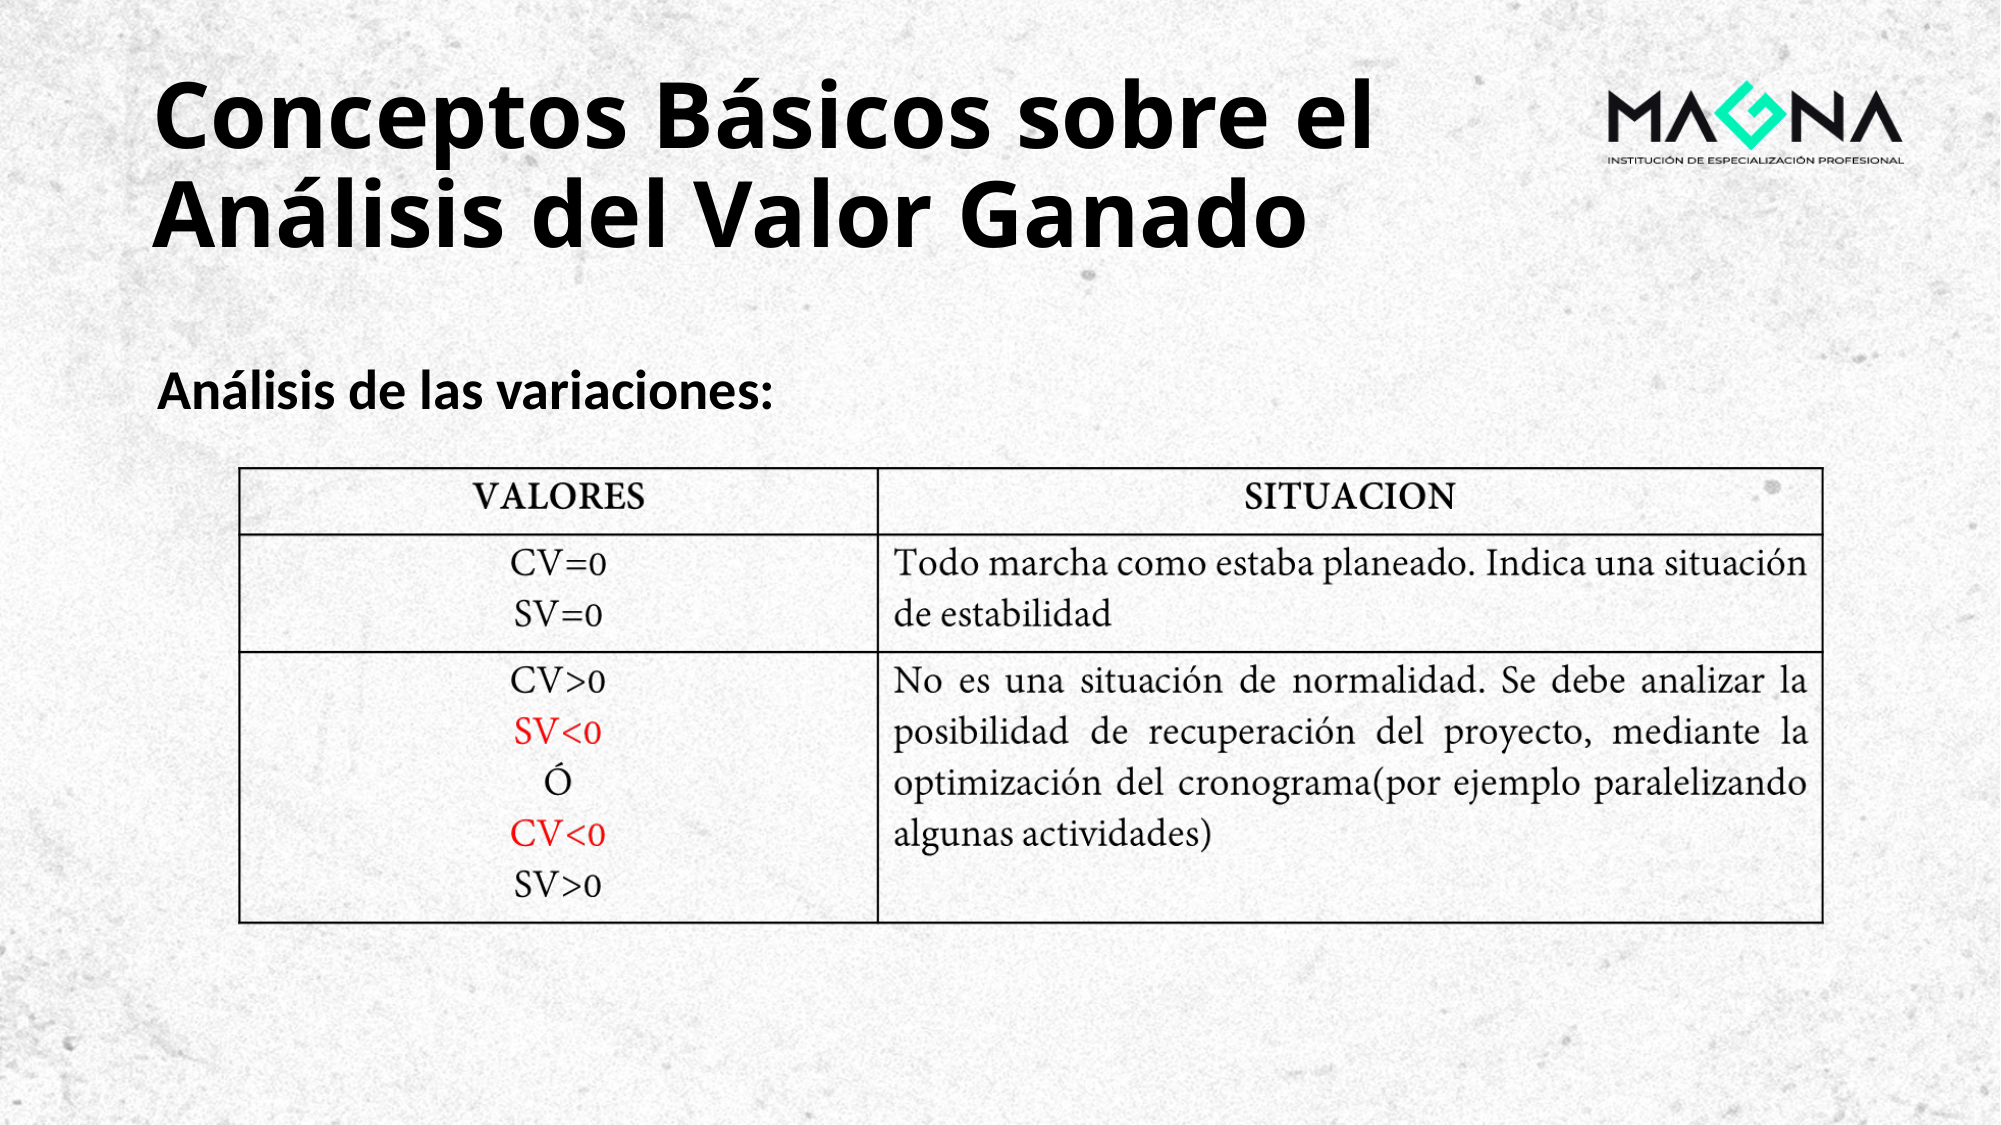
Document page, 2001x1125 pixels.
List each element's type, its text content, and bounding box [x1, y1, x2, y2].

title Conceptos Básicos sobre el Análisis del Valor Ganado [137, 59, 1597, 278]
picture [0, 0, 2001, 1125]
list Análisis de las variaciones: [137, 299, 1863, 1014]
